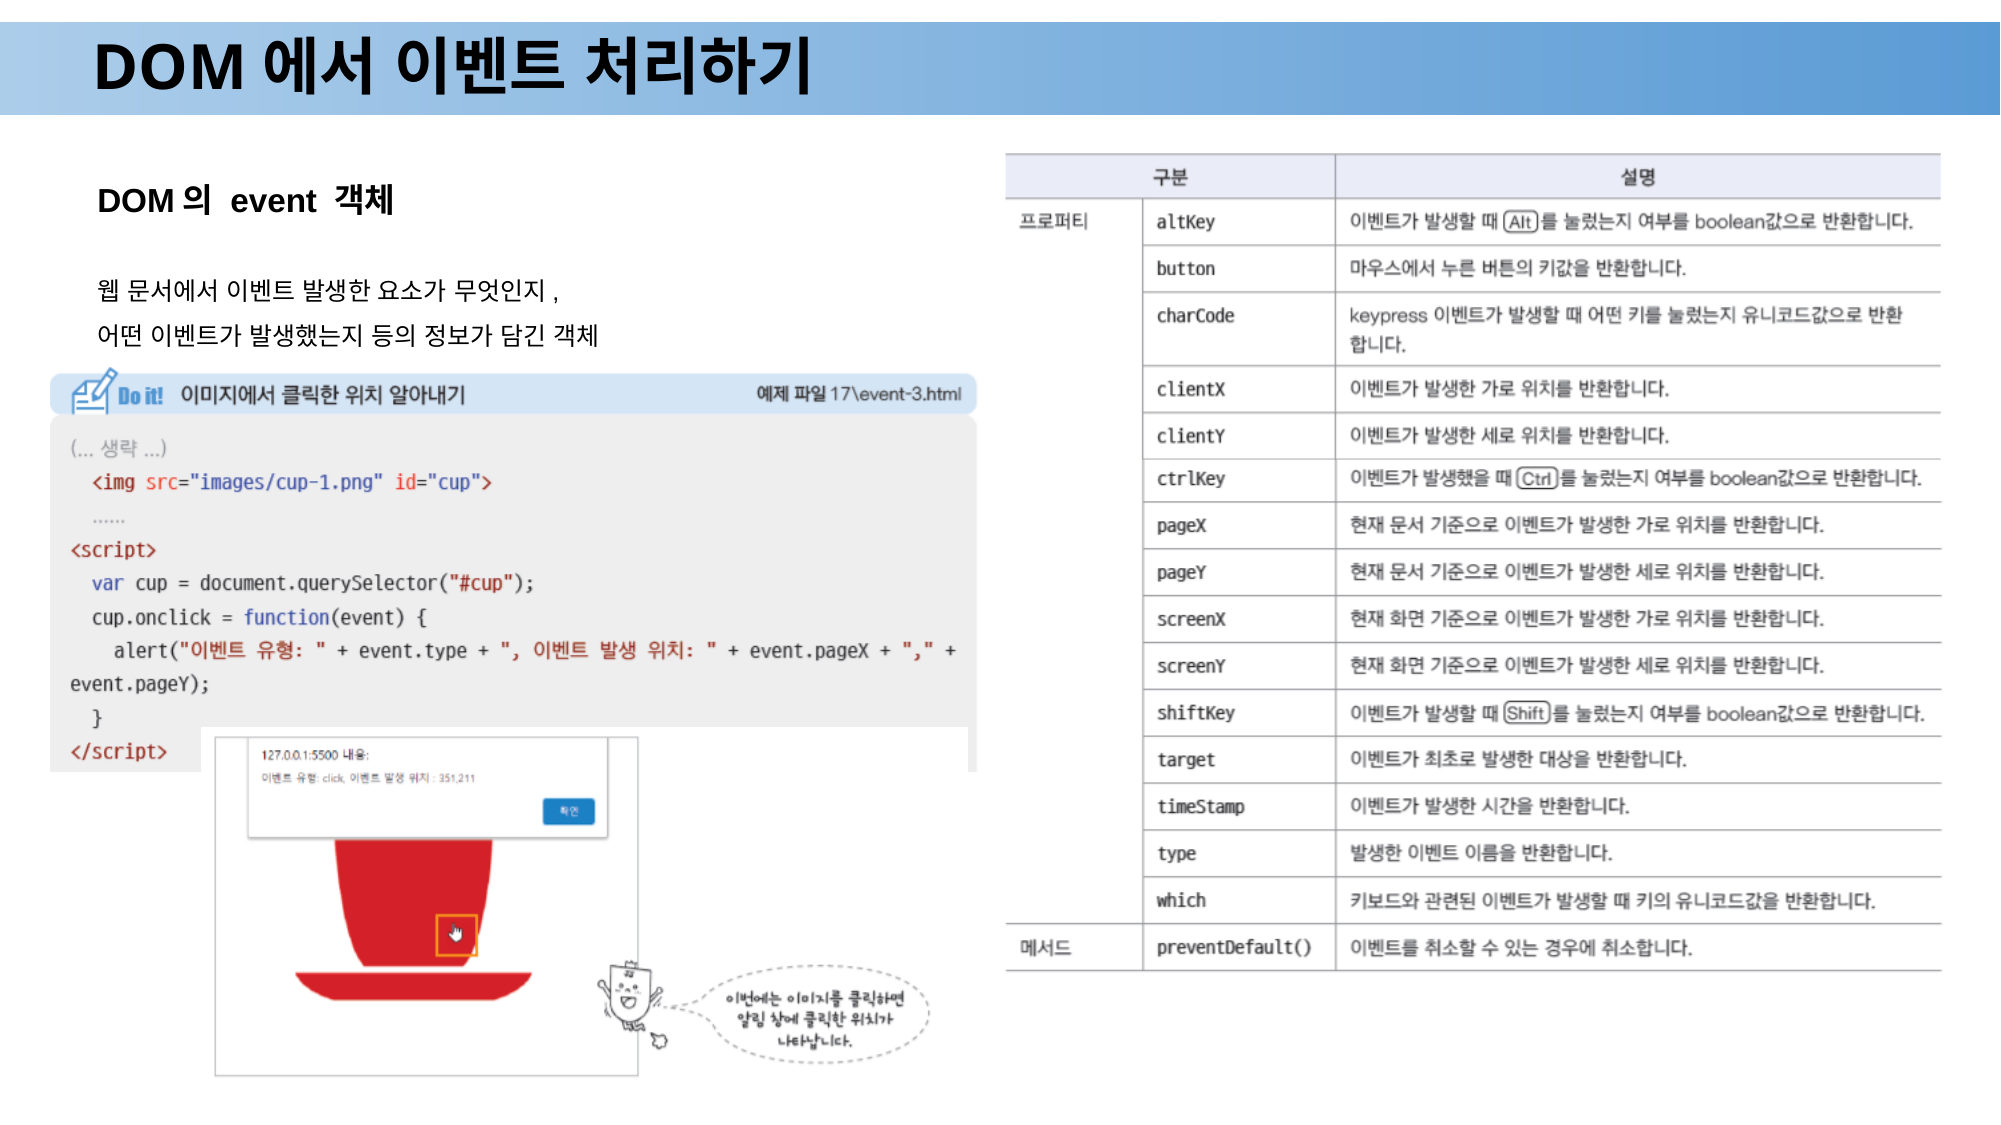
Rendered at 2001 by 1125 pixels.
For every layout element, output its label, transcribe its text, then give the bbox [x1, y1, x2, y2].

text_box DOM의 event 객체 [82, 152, 848, 227]
picture [995, 144, 1965, 994]
text_box 웹 문서에서 이벤트 발생한 요소가 무엇인지, 어떤 이벤트가 발생했는지 등의 정보가 담긴 객체 [82, 252, 721, 358]
picture [50, 366, 978, 1086]
title DOM에서 이벤트 처리하기 [77, 22, 1569, 116]
